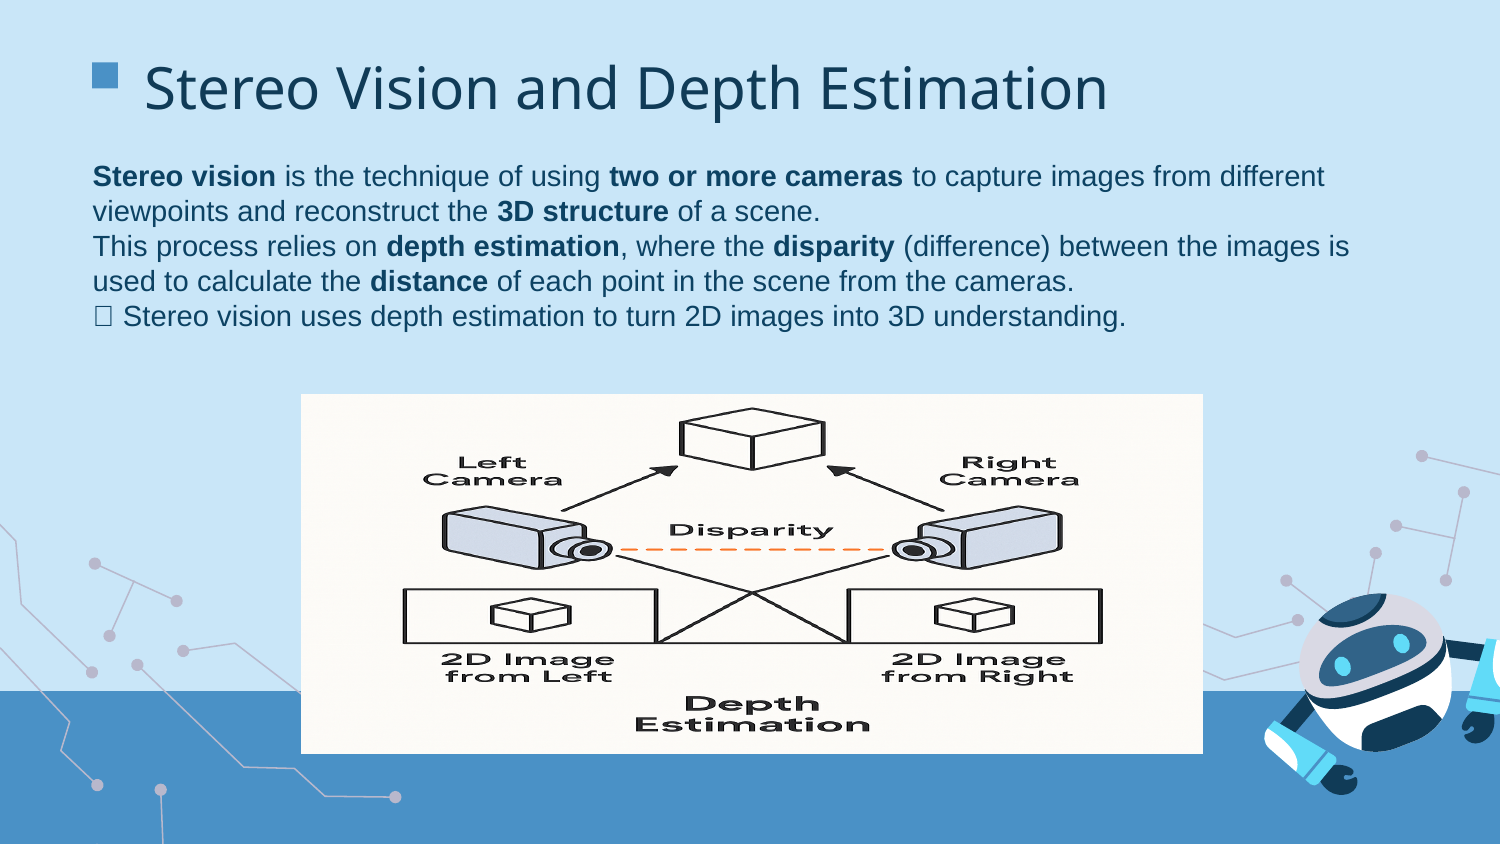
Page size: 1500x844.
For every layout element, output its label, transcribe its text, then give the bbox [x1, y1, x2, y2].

subtitle Stereo vision is the technique of using two or more cameras to capture images from different viewpoints and reconstruct the 3D structure of a scene. This process relies on depth estimation, where the disparity (difference) between the images is used to calculate the distance of each point in the scene from the cameras. ✅ Stereo vision uses depth estimation to turn 2D images into 3D understanding. [77, 142, 1402, 460]
picture [300, 394, 1203, 754]
title Stereo Vision and Depth Estimation [129, 35, 1394, 130]
